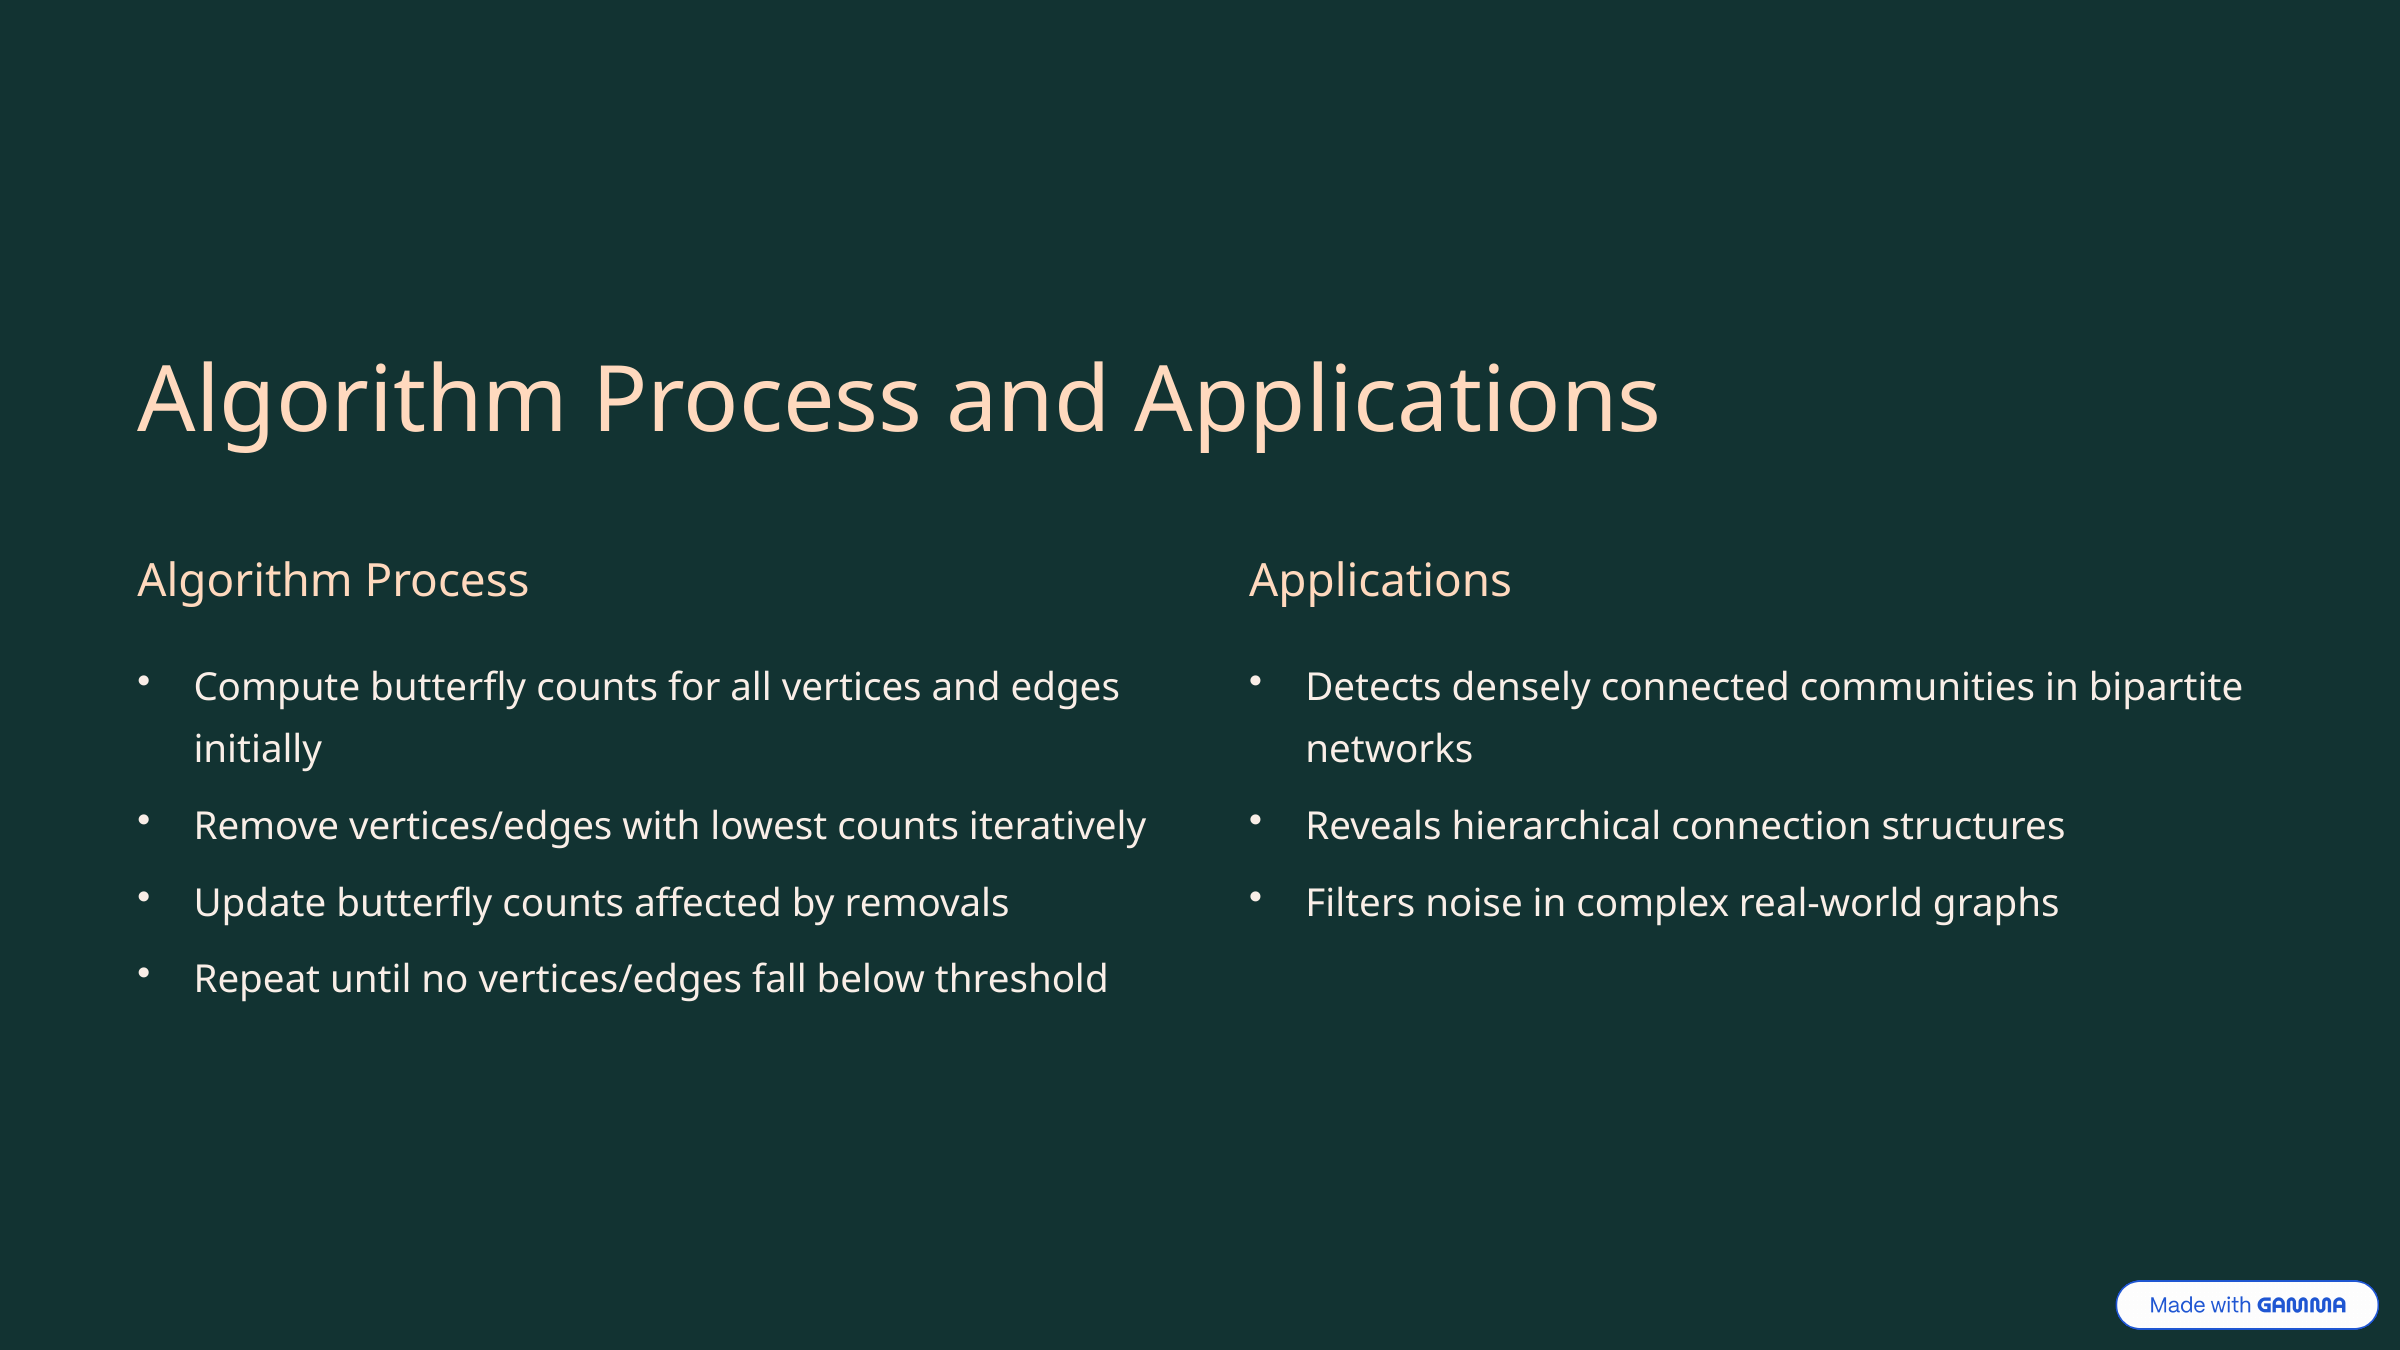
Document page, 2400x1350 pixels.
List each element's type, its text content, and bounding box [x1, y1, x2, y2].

text_box Applications [1249, 548, 1712, 607]
text_box Algorithm Process [137, 548, 600, 607]
text_box Reveals hierarchical connection structures [1249, 785, 2264, 848]
text_box Algorithm Process and Applications [137, 335, 1620, 451]
text_box Remove vertices/edges with lowest counts iteratively [137, 785, 1152, 848]
text_box Compute butterfly counts for all vertices and edges initially [137, 645, 1152, 772]
picture [2106, 1271, 2389, 1339]
text_box Filters noise in complex real-world graphs [1249, 861, 2264, 925]
text_box Detects densely connected communities in bipartite networks [1249, 645, 2264, 772]
text_box Update butterfly counts affected by removals [137, 861, 1152, 925]
text_box Repeat until no vertices/edges fall below threshold [137, 938, 1152, 1001]
